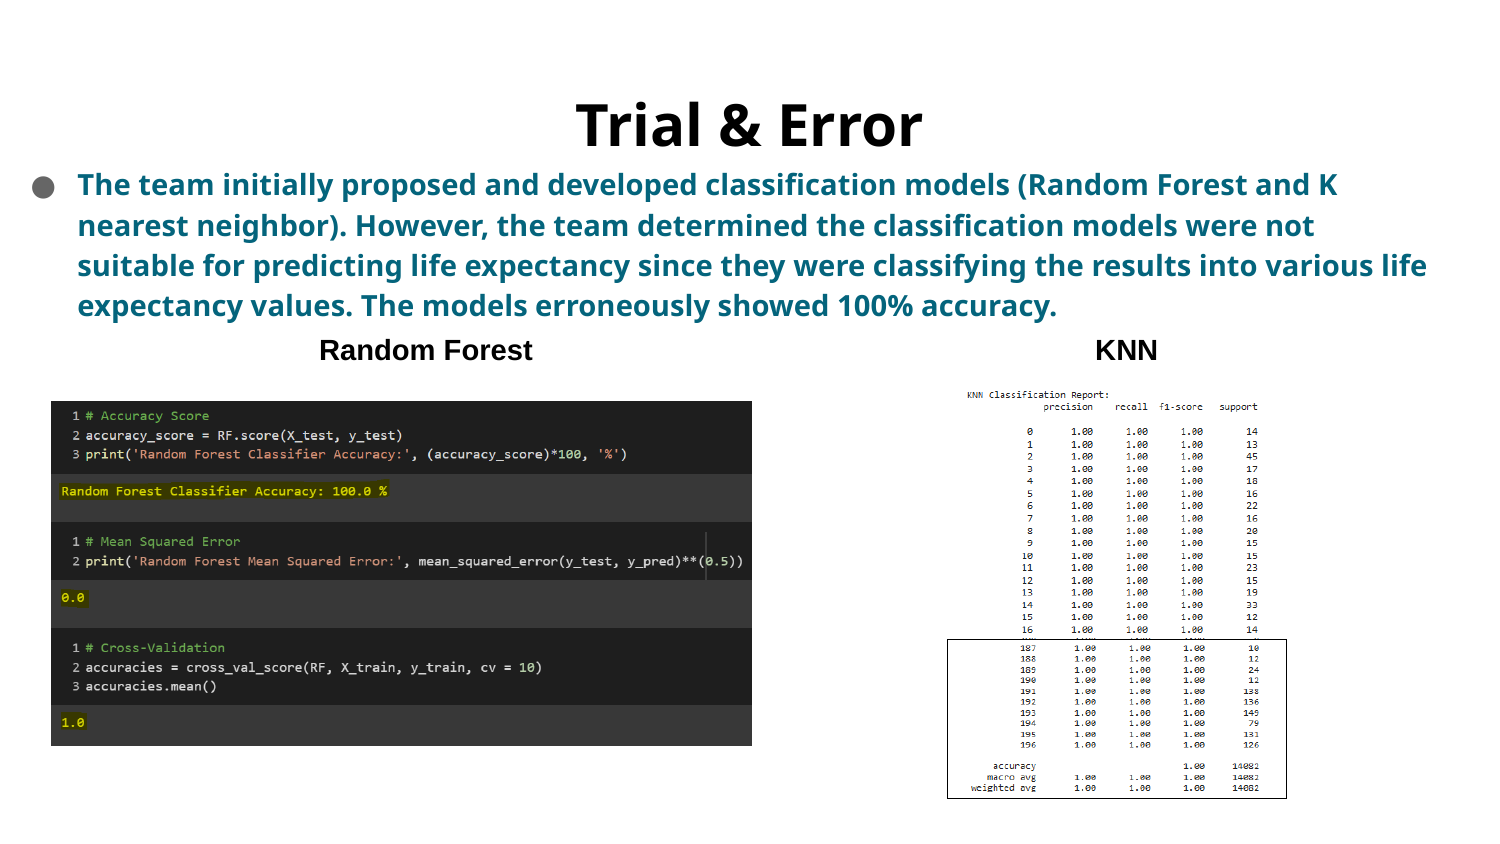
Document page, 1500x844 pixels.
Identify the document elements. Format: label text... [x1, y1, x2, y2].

picture [50, 401, 753, 746]
text_box Random Forest [51, 323, 802, 374]
title Trial & Error [51, 72, 1449, 146]
picture [946, 385, 1300, 799]
text_box The team initially proposed and developed classification models (Random Forest and K nearest neighbor). However, the team determined the classification models were not suitable for predicting life expectancy since they were classifying the results into various life expectancy values. The models erroneously showed 100% accuracy. [15, 146, 1449, 795]
text_box KNN [802, 323, 1500, 374]
